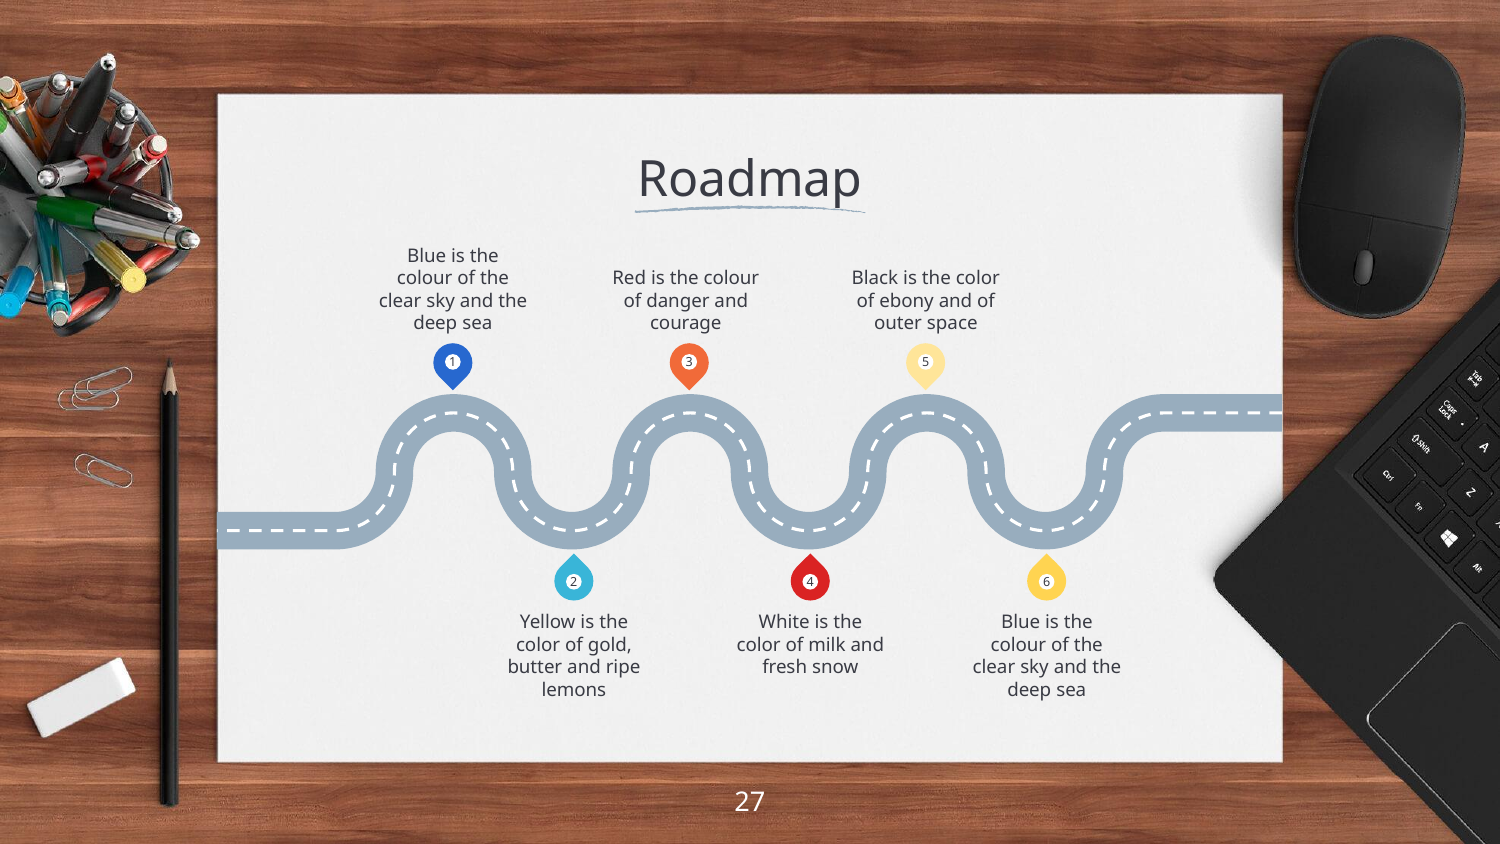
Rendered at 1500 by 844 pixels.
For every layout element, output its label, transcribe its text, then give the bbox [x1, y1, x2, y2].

text_box Red is the colour of danger and courage [610, 271, 761, 334]
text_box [897, 334, 954, 391]
text_box Yellow is the color of gold, butter and ripe lemons [498, 610, 649, 673]
picture [0, 0, 1500, 844]
text_box White is the color of milk and fresh snow [735, 610, 886, 673]
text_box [661, 334, 717, 391]
text_box Black is the color of ebony and of outer space [850, 271, 1001, 334]
text_box Blue is the colour of the clear sky and the deep sea [377, 271, 528, 334]
title Roadmap [267, 132, 1233, 207]
slide_number ‹#› [705, 762, 795, 844]
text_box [424, 334, 481, 391]
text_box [782, 553, 839, 609]
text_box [1018, 553, 1075, 609]
text_box [216, 412, 1282, 531]
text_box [545, 553, 602, 609]
text_box Blue is the colour of the clear sky and the deep sea [971, 610, 1122, 673]
